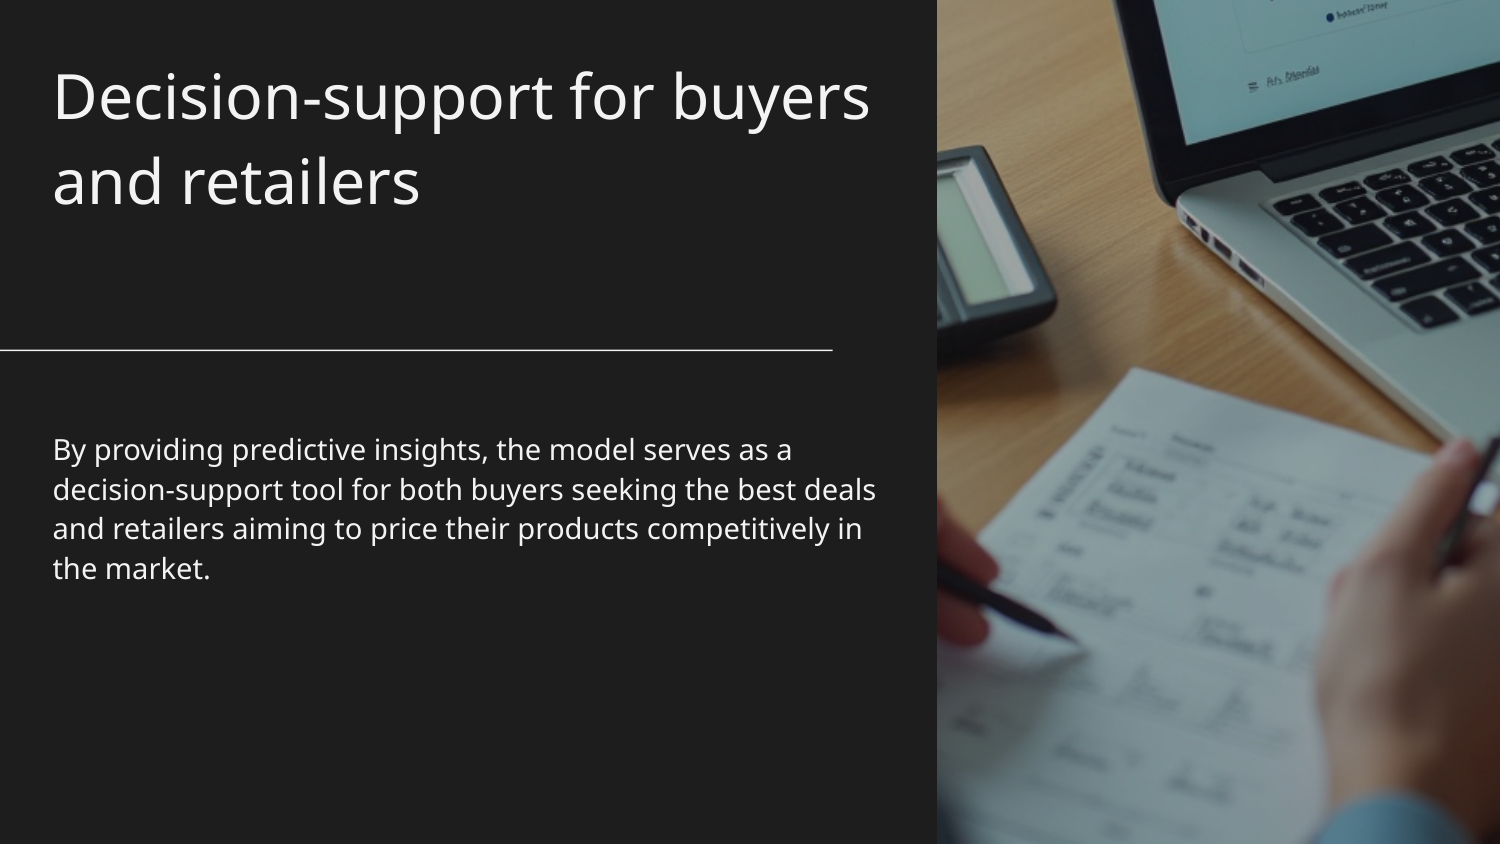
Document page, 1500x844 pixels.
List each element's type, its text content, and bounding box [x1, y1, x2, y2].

picture [937, 0, 1500, 844]
list By providing predictive insights, the model serves as a decision-support tool for both buyers seeking the best deals and retailers aiming to price their products competitively in the market. [37, 414, 911, 807]
title Decision-support for buyers and retailers [37, 37, 911, 338]
